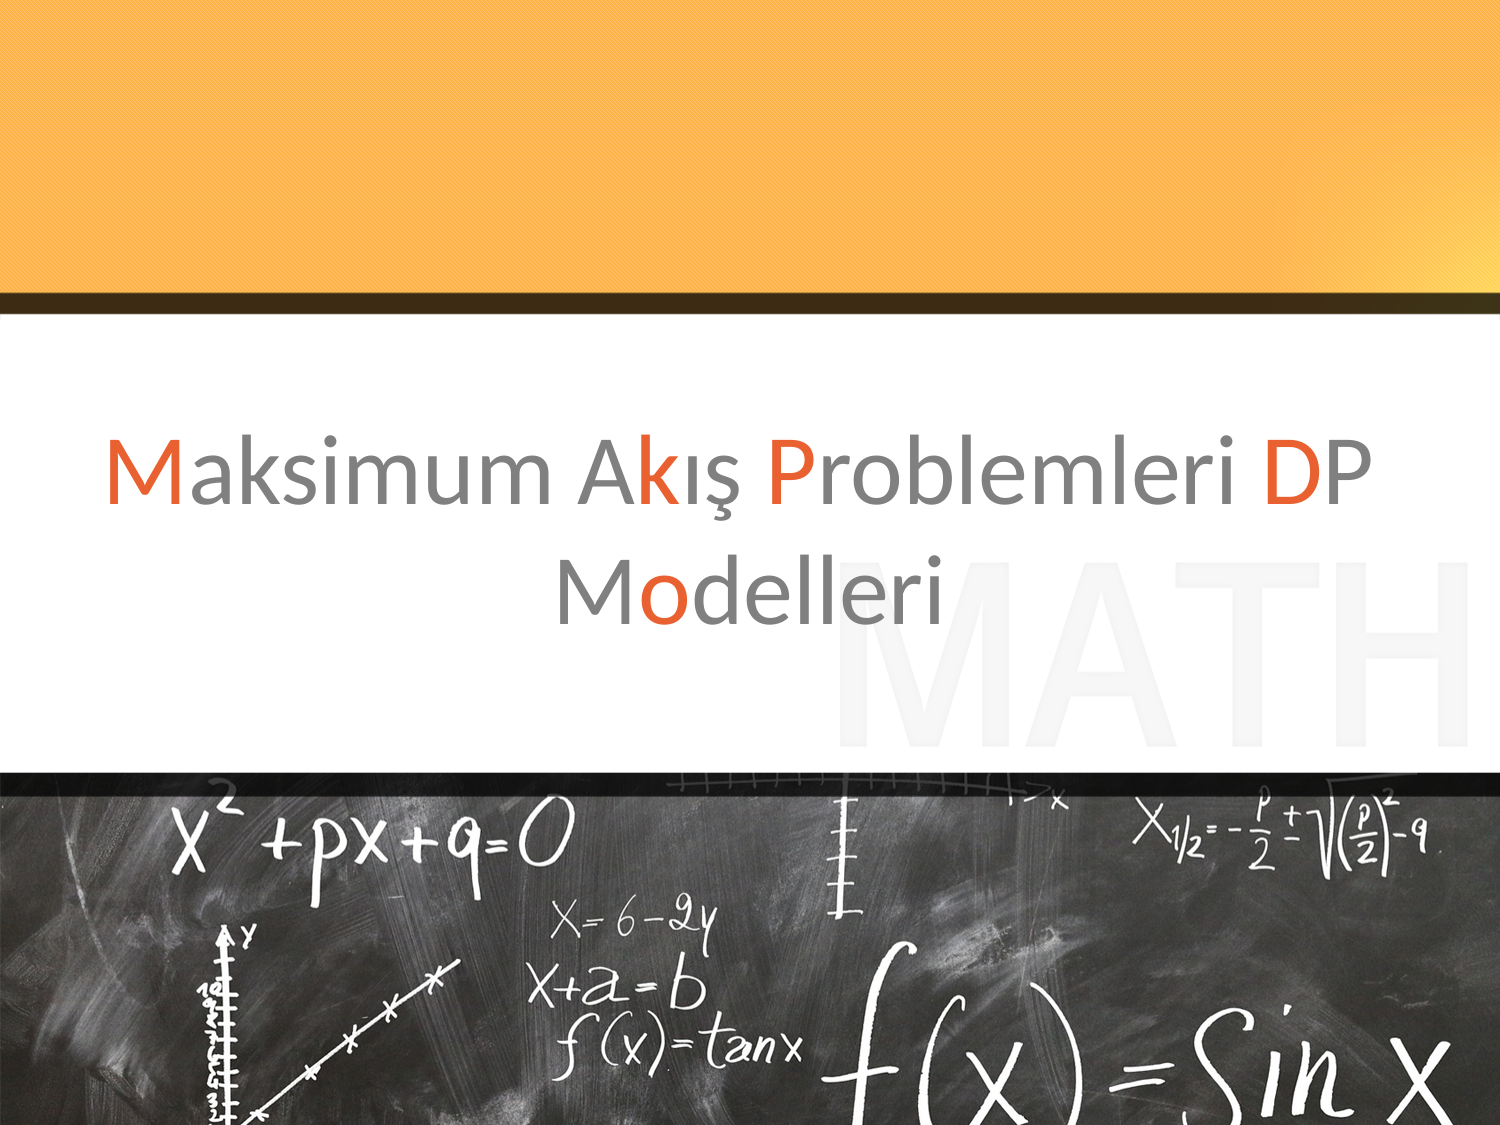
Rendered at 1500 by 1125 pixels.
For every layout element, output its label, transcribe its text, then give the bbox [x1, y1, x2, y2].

picture [0, 0, 1500, 1125]
title Maksimum Akış Problemleri DP Modelleri [28, 396, 1472, 619]
